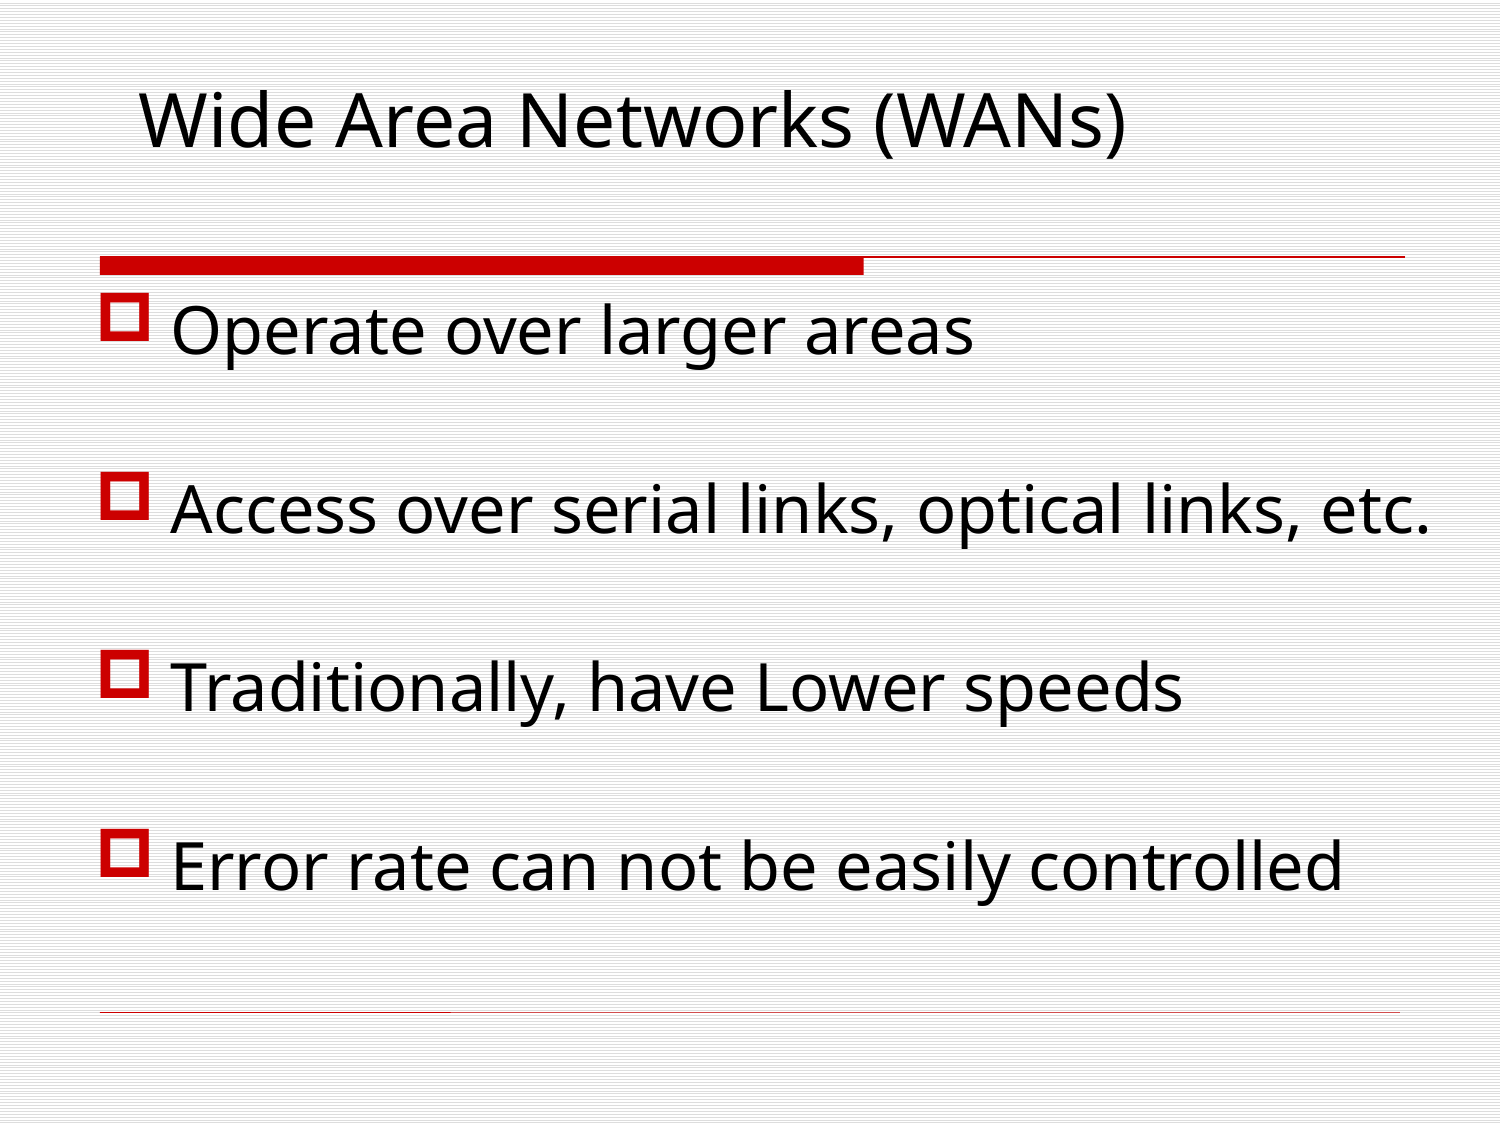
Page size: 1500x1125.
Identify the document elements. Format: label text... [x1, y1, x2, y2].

text_box Operate over larger areas Access over serial links, optical links, etc. Traditionally, have Lower speeds Error rate can not be easily controlled [5, 302, 1500, 909]
list Wide Area Networks (WANs) [123, 90, 1353, 197]
